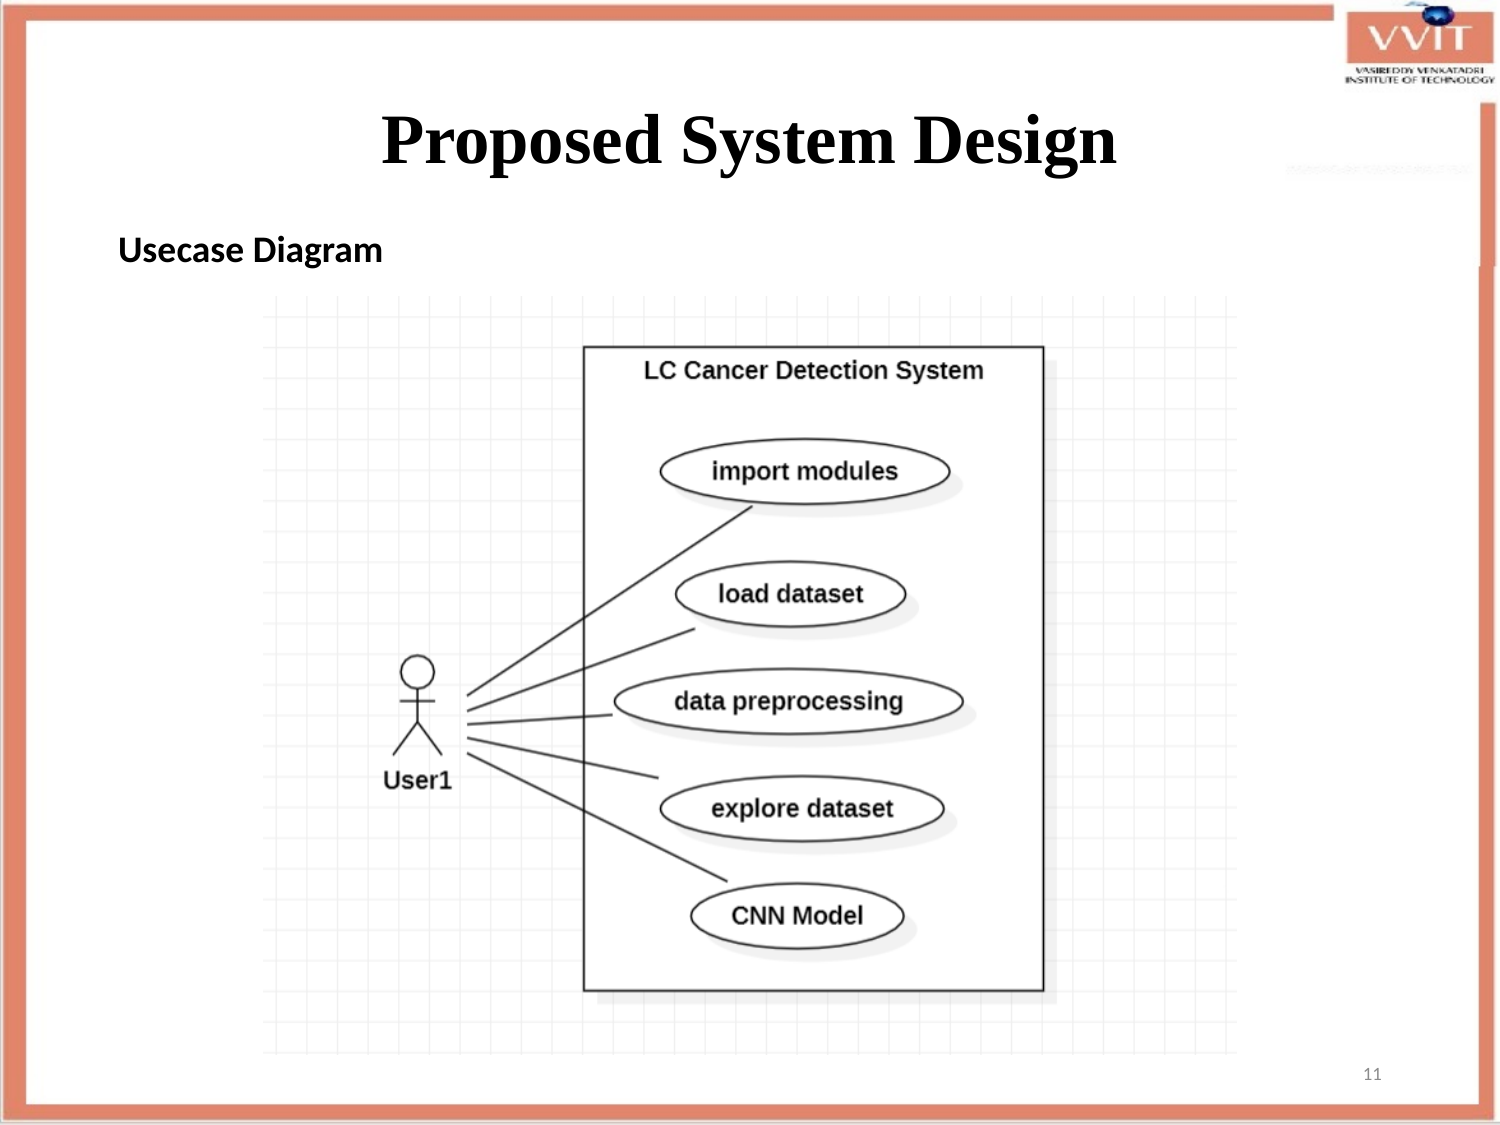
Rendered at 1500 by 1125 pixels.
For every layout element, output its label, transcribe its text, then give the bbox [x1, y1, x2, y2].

title Proposed System Design [103, 102, 1397, 180]
list Usecase Diagram [103, 222, 1397, 1014]
picture [0, 0, 1500, 1125]
slide_number 11 [1059, 1042, 1397, 1103]
